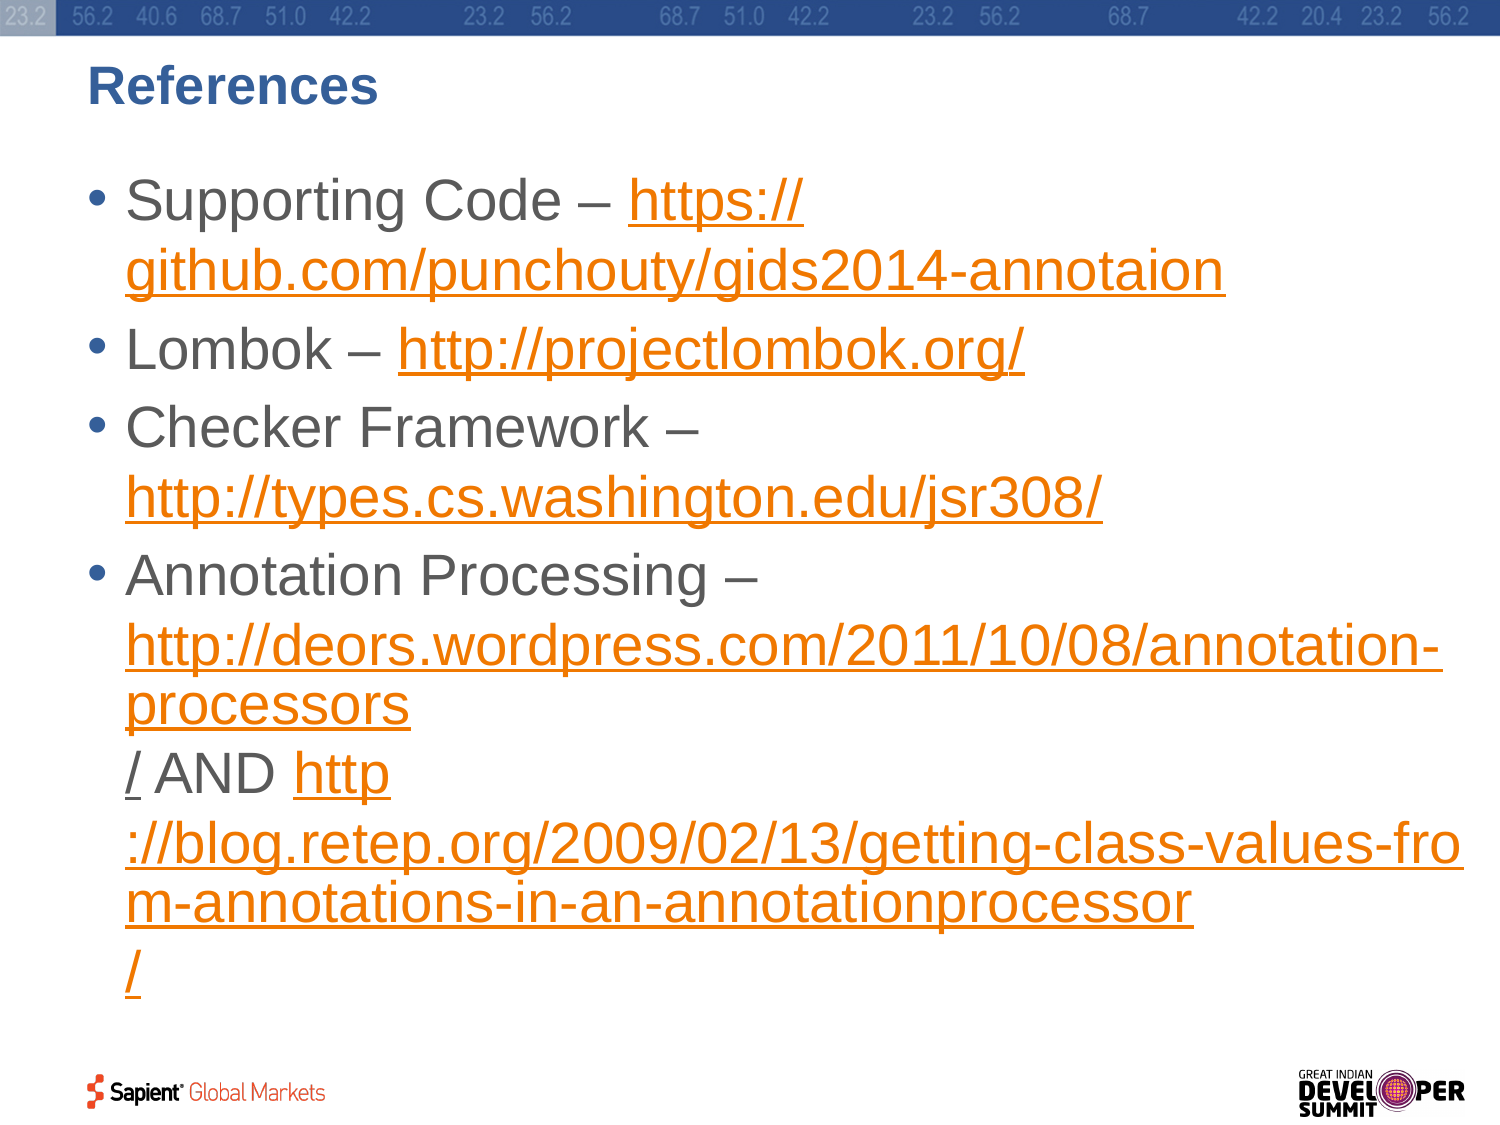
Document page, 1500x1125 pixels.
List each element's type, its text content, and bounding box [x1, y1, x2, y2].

picture [0, 0, 1500, 1125]
title References [87, 50, 1475, 162]
list Supporting Code – https://github.com/punchouty/gids2014-annotaion Lombok – http://projectlombok.org/ Checker Framework – http://types.cs.washington.edu/jsr308/ Annotation Processing – http://deors.wordpress.com/2011/10/08/annotation-processors/ AND http://blog.retep.org/2009/02/13/getting-class-values-from-annotations-in-an-annotationprocessor/ [87, 162, 1475, 1038]
